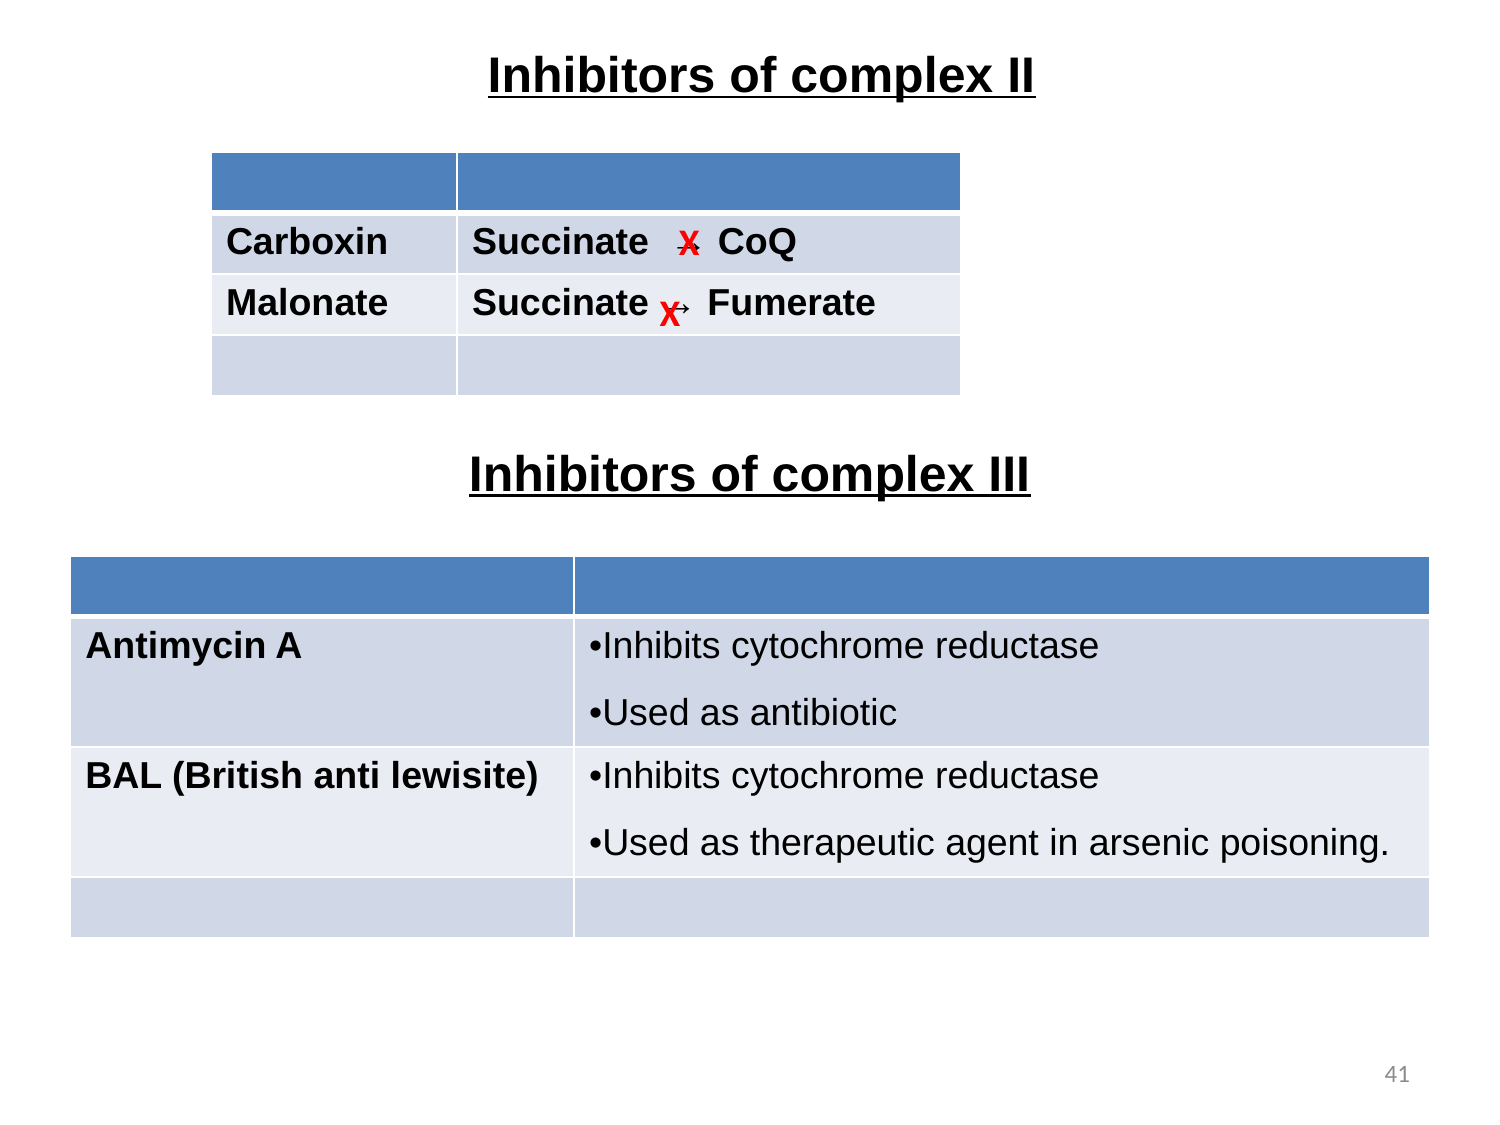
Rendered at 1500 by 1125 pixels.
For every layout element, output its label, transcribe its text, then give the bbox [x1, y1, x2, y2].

table_cell [575, 878, 1429, 937]
table_cell Succinate → CoQ [458, 216, 960, 273]
table_cell Carboxin [212, 216, 456, 273]
table_header [212, 153, 456, 210]
table_cell [71, 878, 573, 937]
text_box X [664, 210, 715, 271]
table_cell Inhibits cytochrome reductase Used as therapeutic agent in arsenic poisoning. [575, 748, 1429, 876]
table_cell Succinate → Fumerate [458, 275, 960, 334]
table_cell Inhibits cytochrome reductase Used as antibiotic [575, 619, 1429, 746]
table_header [575, 557, 1429, 614]
table_header [71, 557, 573, 614]
table_cell Antimycin A [71, 619, 573, 746]
table_cell [458, 336, 960, 395]
text_box X [644, 281, 696, 341]
slide_number 41 [1074, 1042, 1425, 1103]
table_cell BAL (British anti lewisite) [71, 748, 573, 876]
table_header [458, 153, 960, 210]
table_cell Malonate [212, 275, 456, 334]
list Inhibitors of complex II [35, 35, 1489, 153]
table_cell [212, 336, 456, 395]
text_box Inhibitors of complex III [35, 433, 1465, 539]
